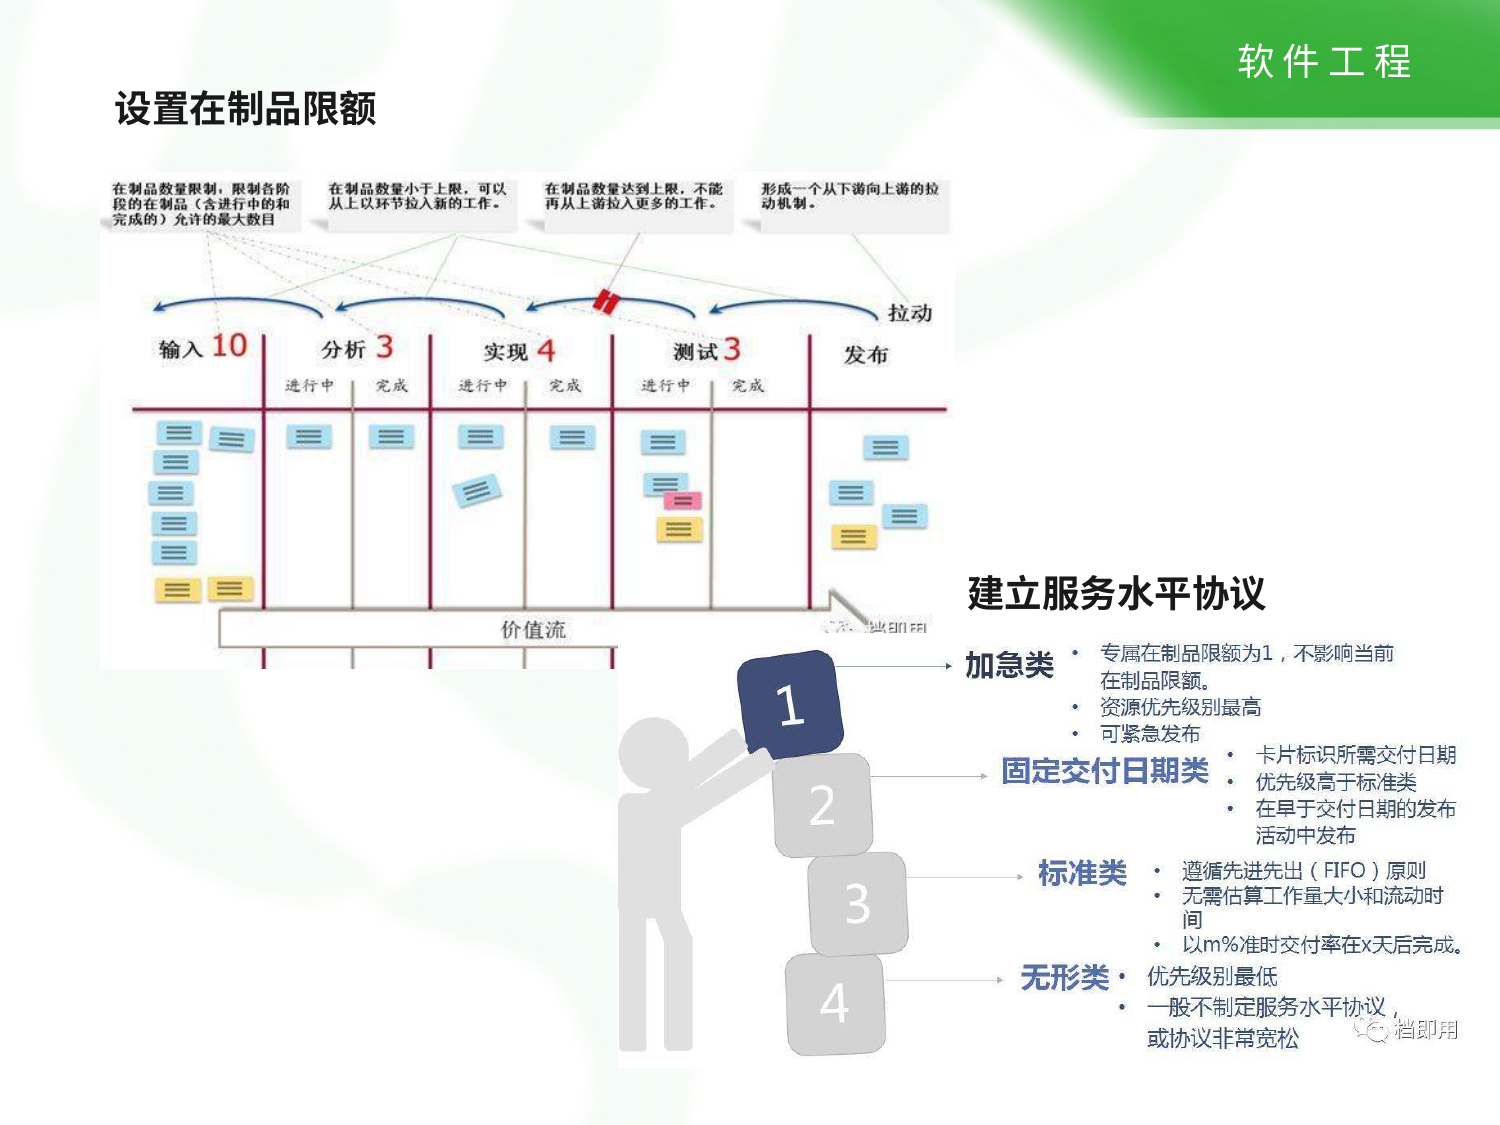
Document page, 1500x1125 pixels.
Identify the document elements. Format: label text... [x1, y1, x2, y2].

picture [0, 0, 1500, 1125]
text_box 建立服务水平协议 [961, 562, 1500, 623]
text_box 设置在制品限额 [100, 78, 851, 138]
